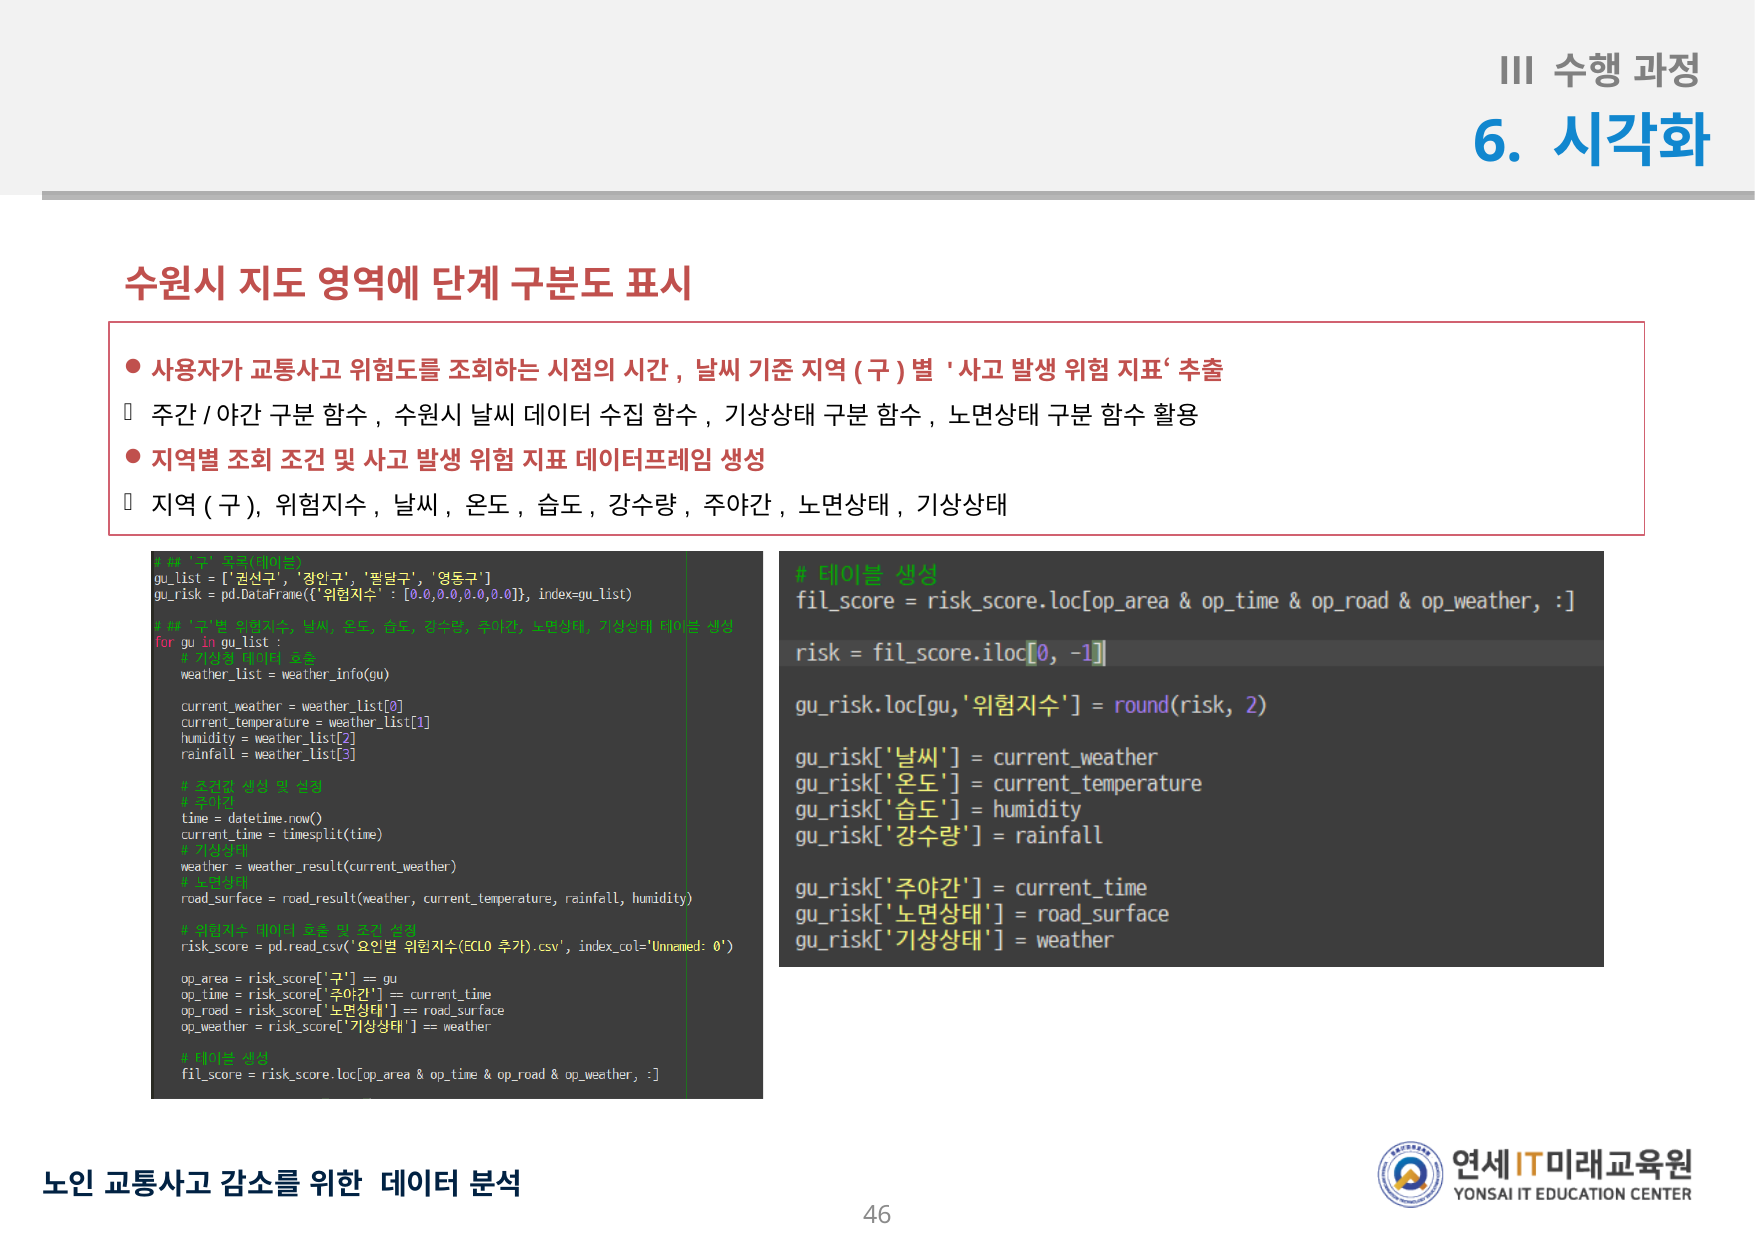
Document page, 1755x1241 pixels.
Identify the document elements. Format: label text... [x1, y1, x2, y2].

slide_number 46 [702, 1185, 1053, 1241]
picture [1377, 1141, 1702, 1208]
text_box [391, 39, 1728, 182]
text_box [150, 551, 1604, 1099]
text_box 사용자가 교통사고 위험도를 조회하는 시점의 시간, 날씨 기준 지역(구)별 '사고 발생 위험 지표‘ 추출 주간/야간 구분 함수, 수원시 날씨 데이터 수집 함수, 기상상태 구분 함수, 노면상태 구분 함수 활용 지역별 조회 조건 및 사고 발생 위험 지표 데이터프레임 생성 지역(구), 위험지수, 날씨, 온도, 습도, 강수량, 주야간, 노면상태, 기상상태 [107, 320, 1646, 537]
text_box 수원시 지도 영역에 단계 구분도 표시 [108, 244, 1647, 321]
picture [42, 182, 1755, 209]
